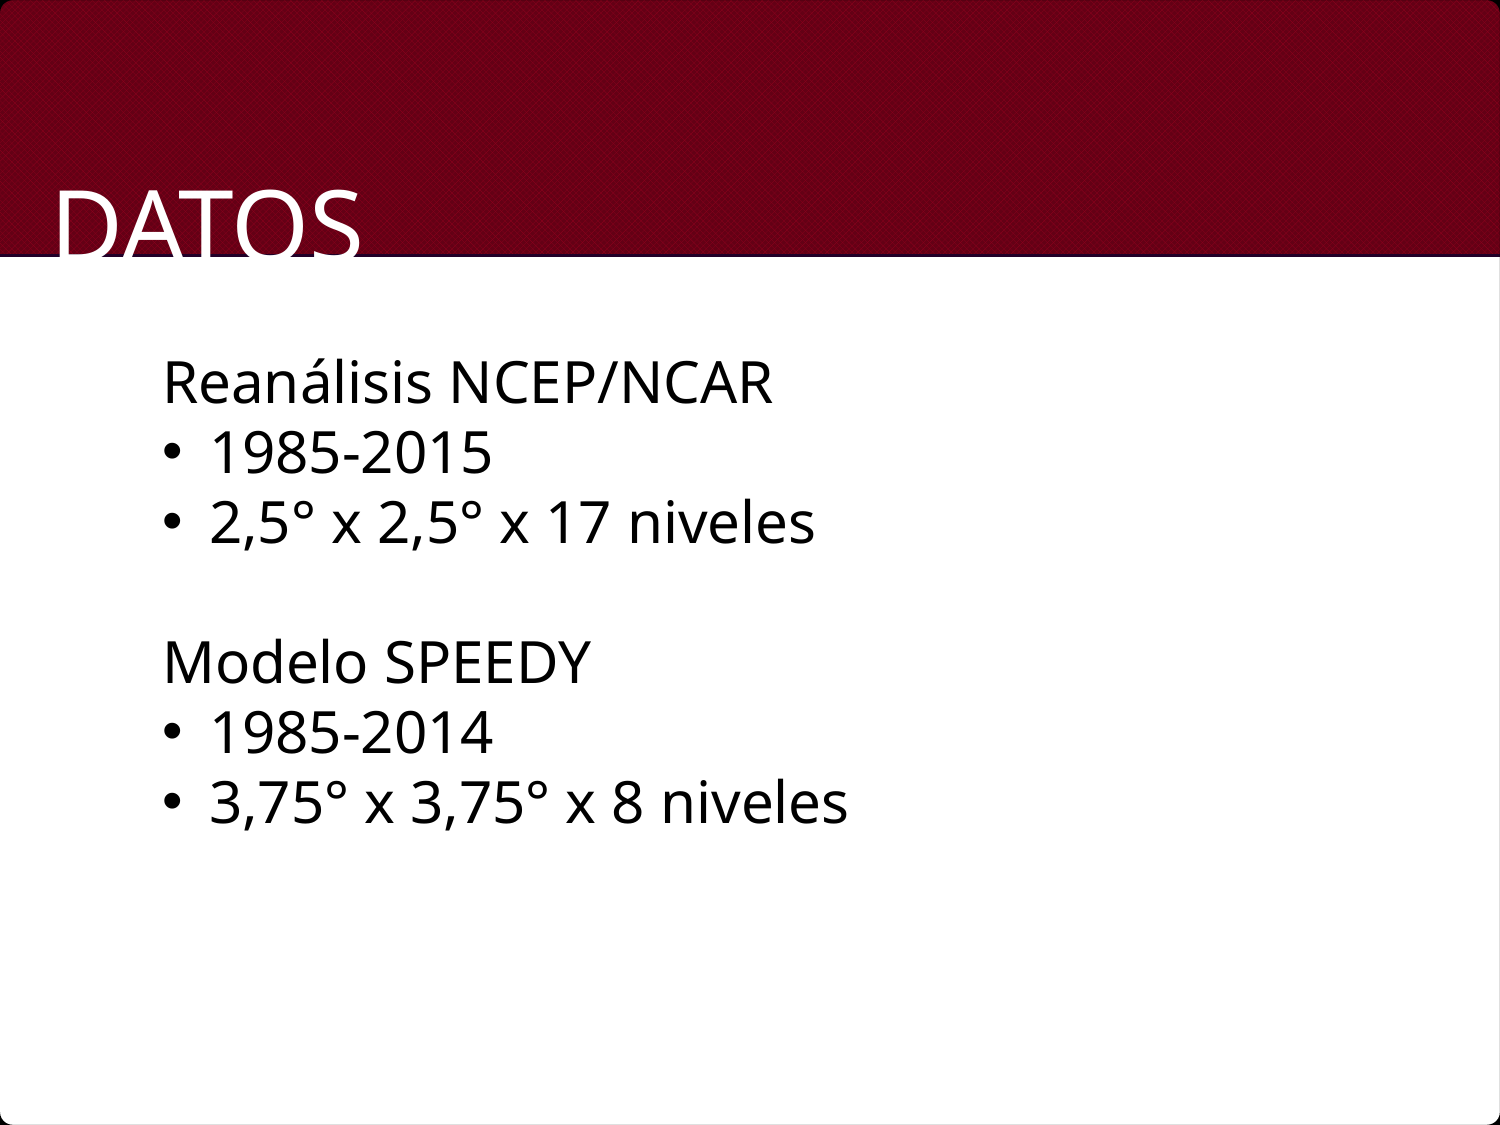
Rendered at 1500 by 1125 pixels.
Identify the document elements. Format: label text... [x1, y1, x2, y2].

text_box Reanálisis NCEP/NCAR 1985-2015 2,5° x 2,5° x 17 niveles Modelo SPEEDY 1985-2014 3,75° x 3,75° x 8 niveles [147, 338, 1459, 843]
list Datos [35, 122, 1465, 323]
